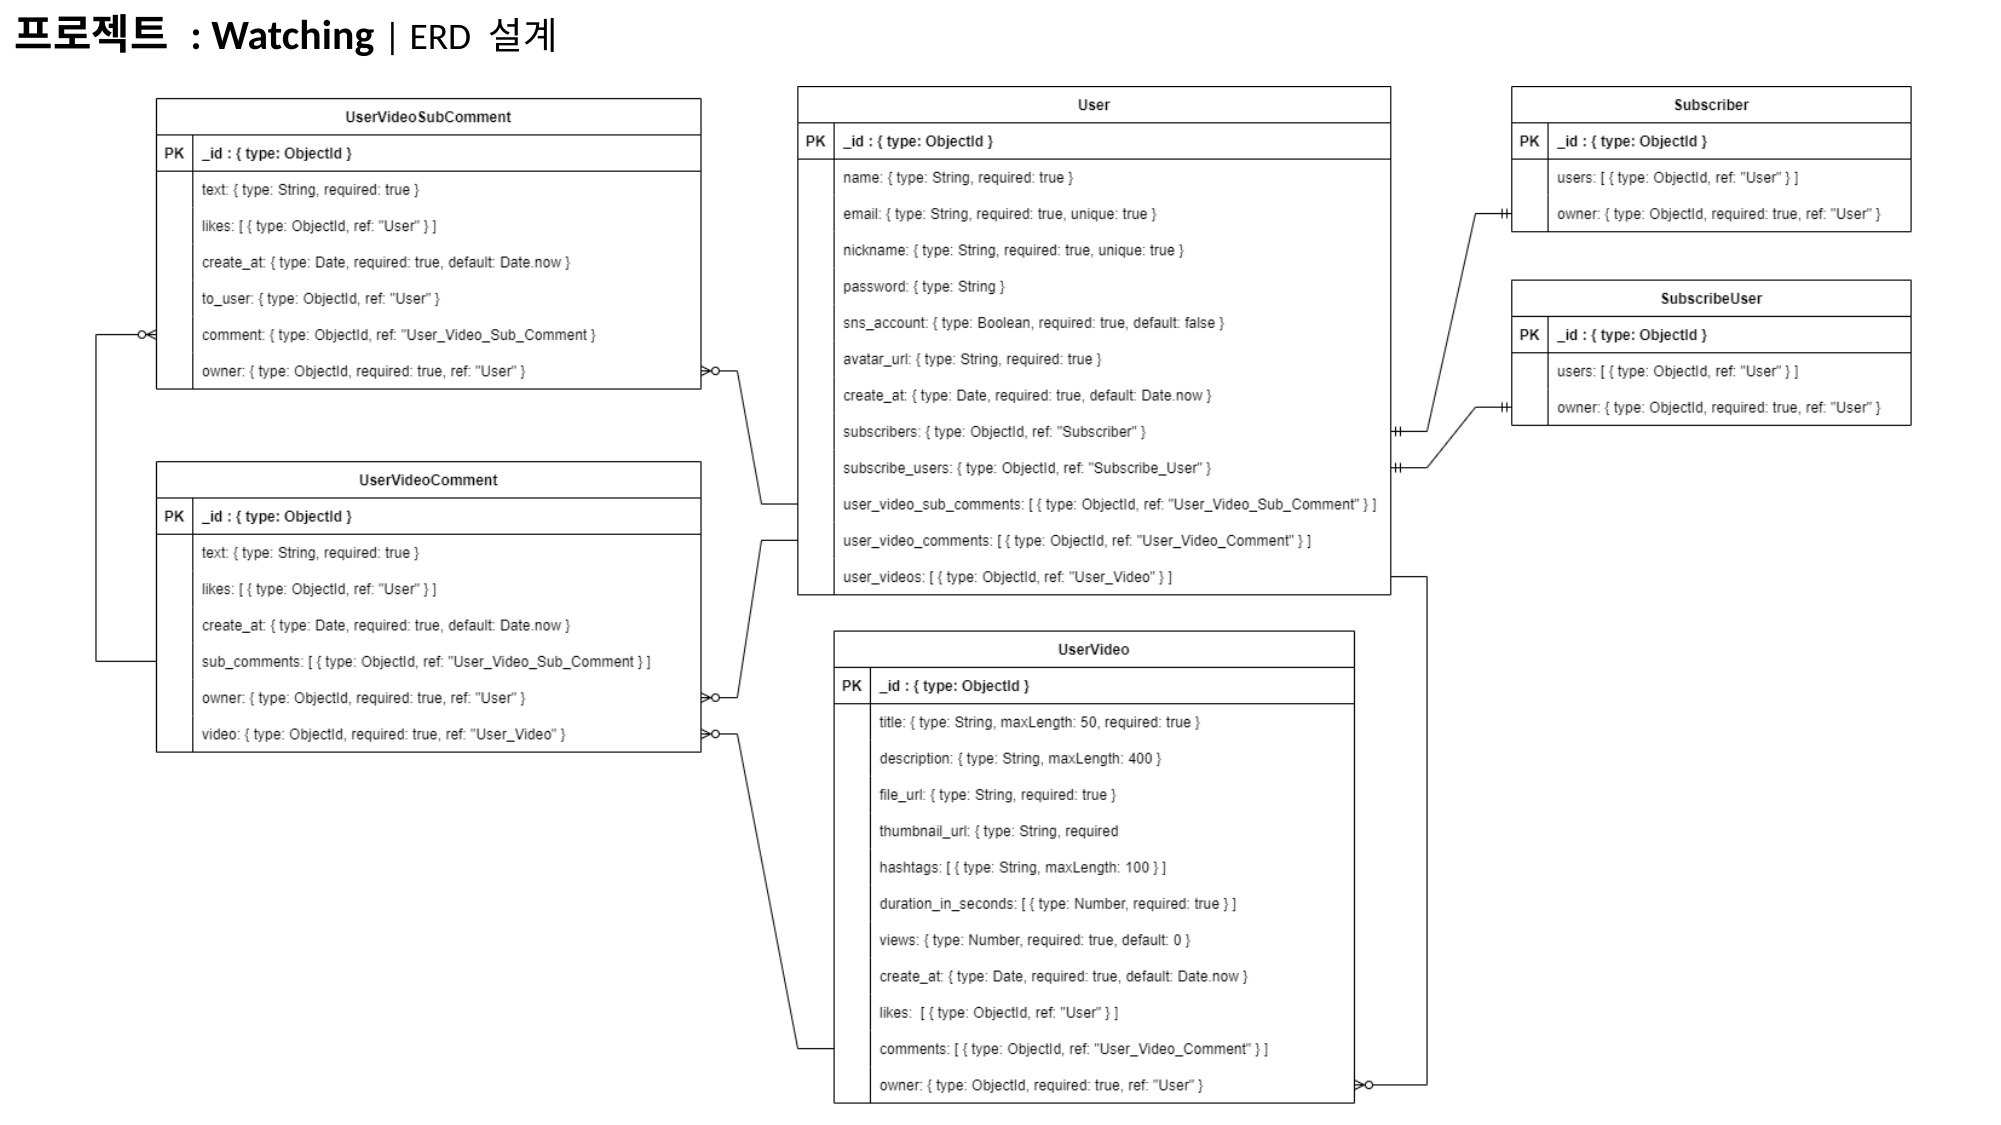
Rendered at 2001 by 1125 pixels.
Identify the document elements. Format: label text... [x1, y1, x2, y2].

picture [87, 86, 1913, 1105]
text_box 프로젝트 : Watching | ERD 설계 [0, 0, 710, 65]
